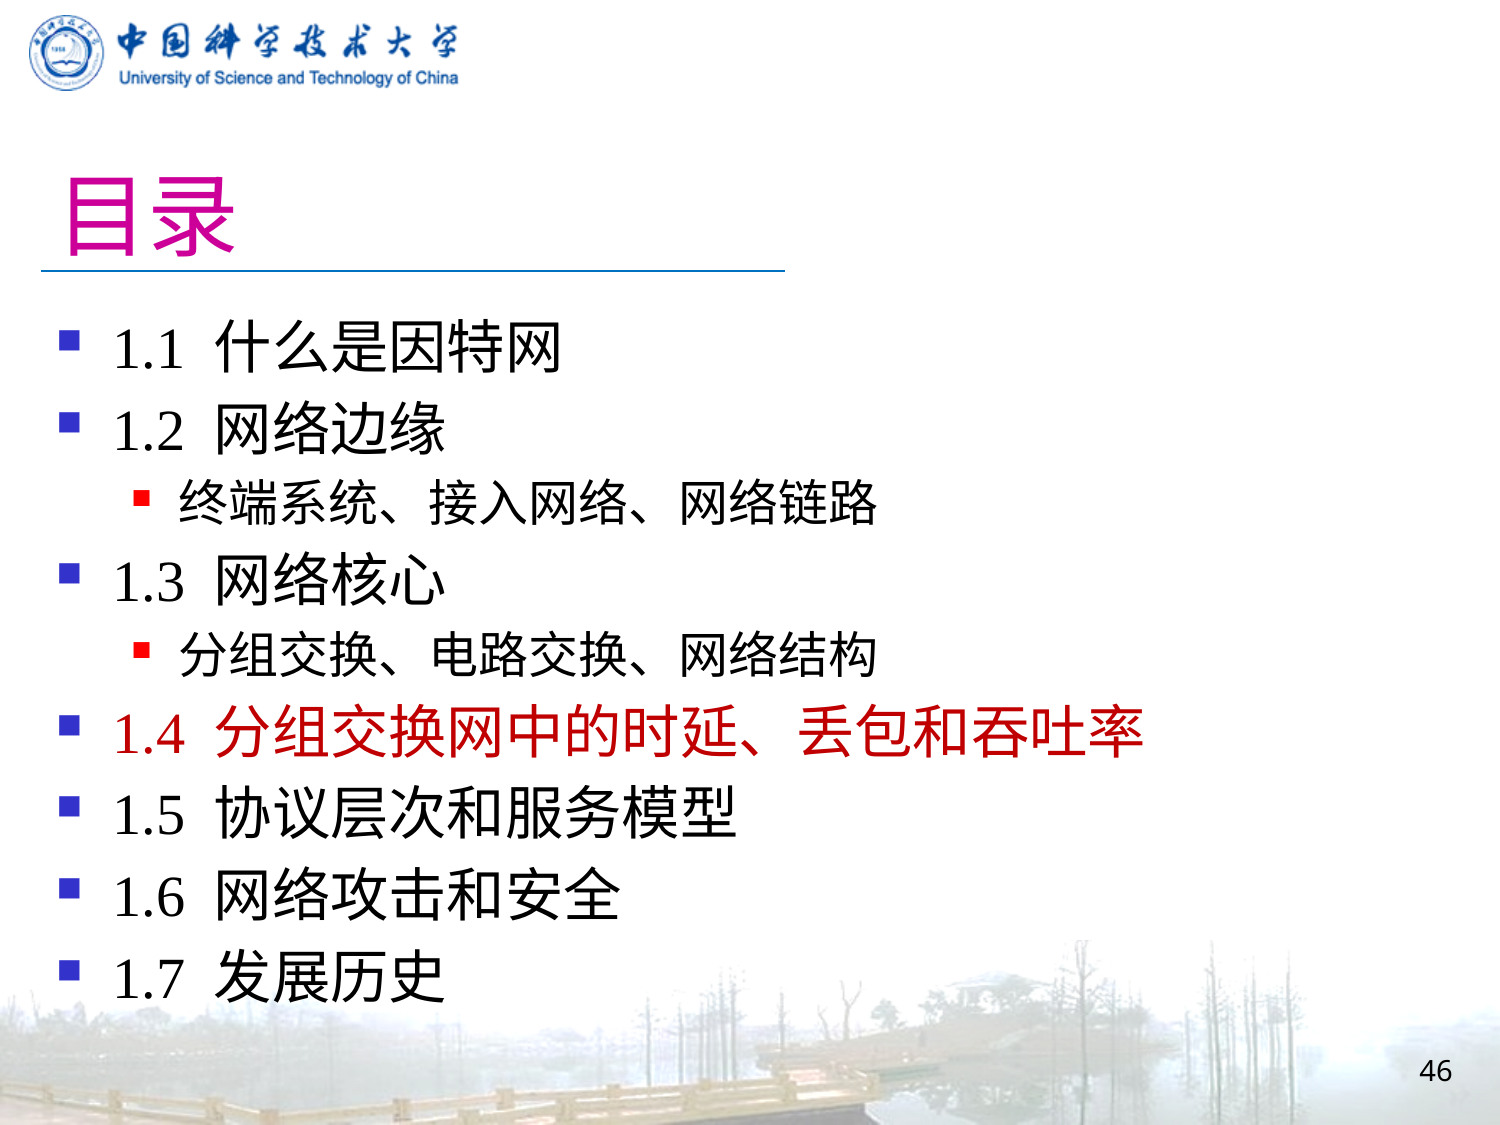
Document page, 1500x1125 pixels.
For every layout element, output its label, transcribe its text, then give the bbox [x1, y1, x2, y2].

title 目录 [40, 34, 1468, 276]
picture [29, 15, 461, 91]
slide_number 46 [1154, 1023, 1468, 1100]
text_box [0, 940, 1500, 1125]
list 1.1 什么是因特网 1.2 网络边缘 终端系统、接入网络、网络链路 1.3 网络核心 分组交换、电路交换、网络结构 1.4 分组交换网中的时延、丢包和吞吐率 1.5 协议层次和服务模型 1.6 网络攻击和安全 1.7 发展历史 [40, 302, 1470, 1007]
